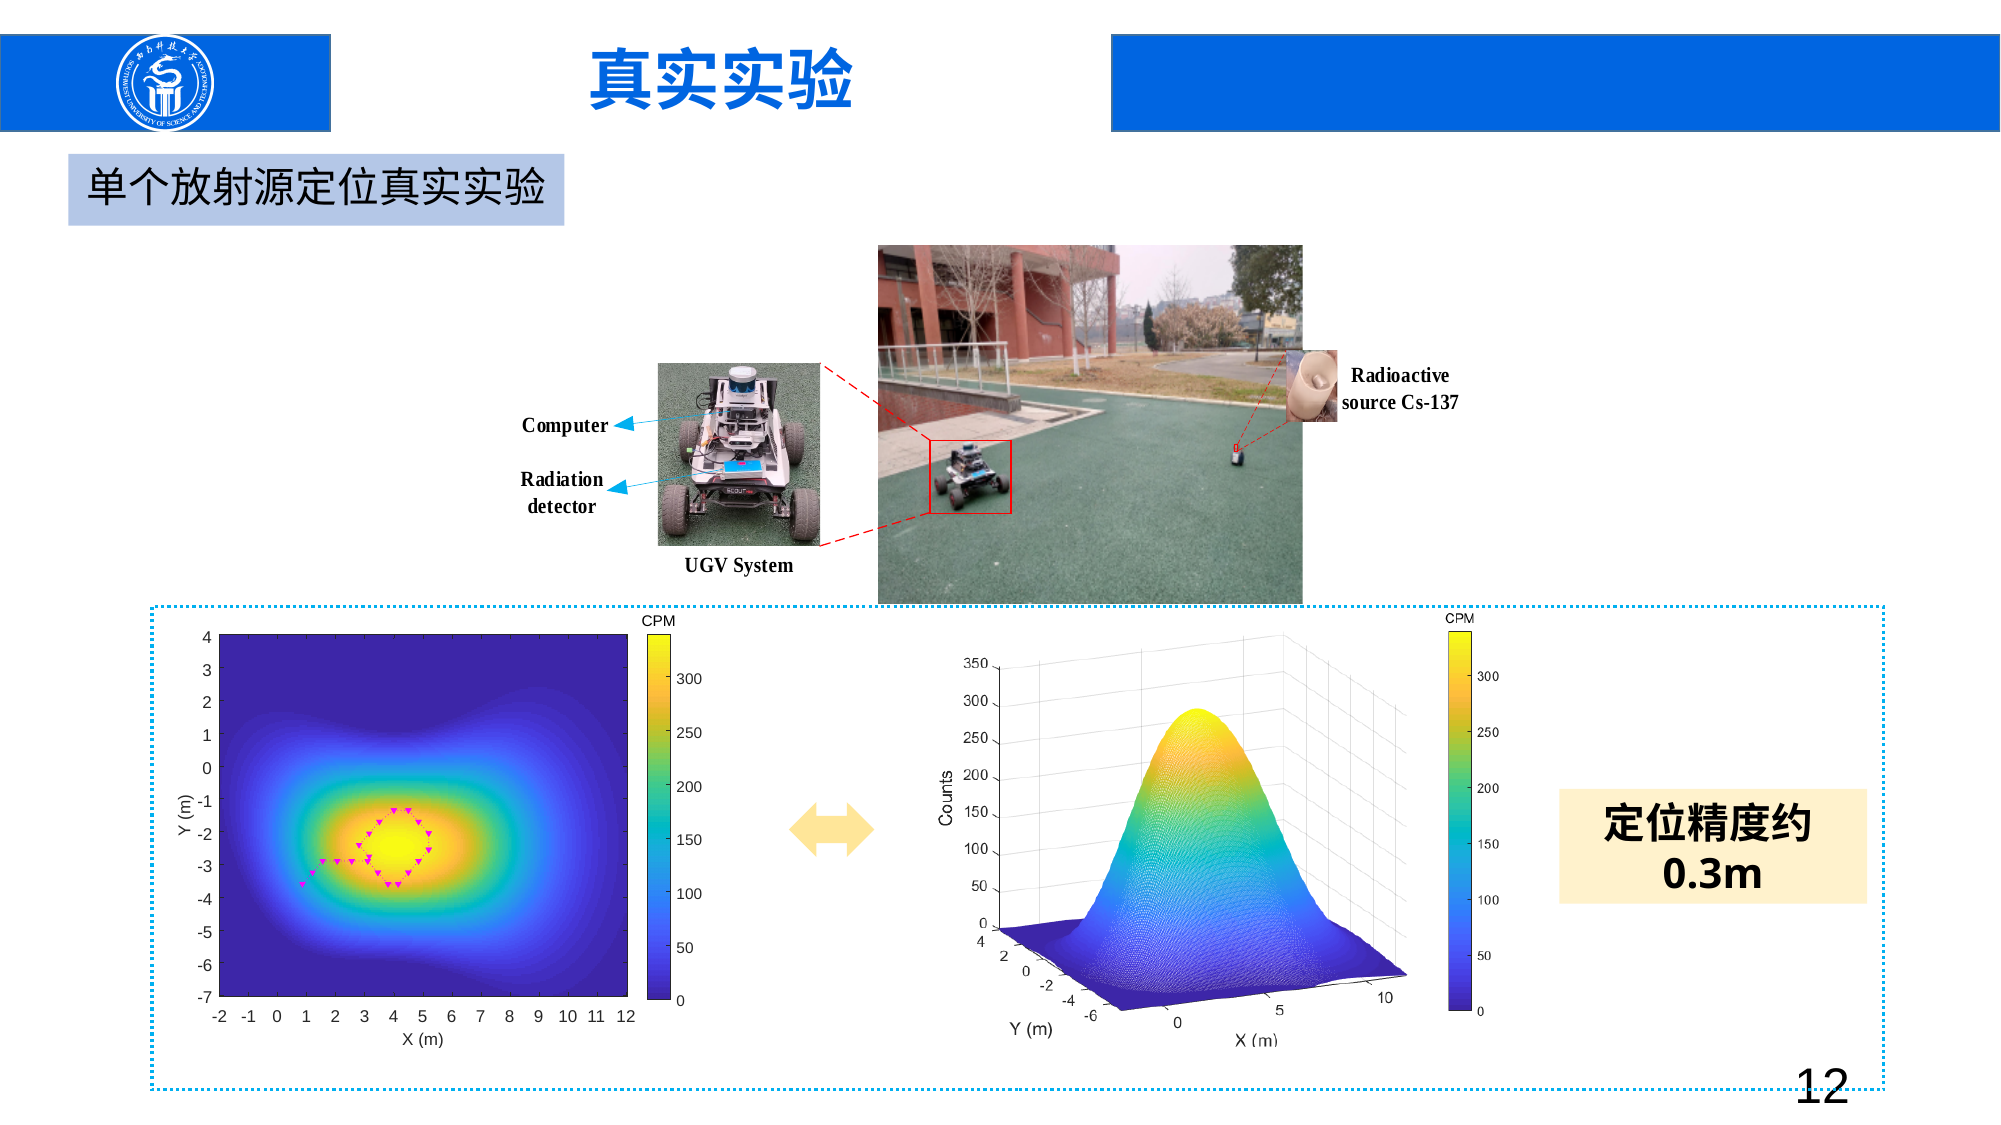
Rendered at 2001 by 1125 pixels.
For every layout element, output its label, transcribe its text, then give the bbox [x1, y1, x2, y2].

text_box [151, 606, 1885, 1091]
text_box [504, 240, 1474, 607]
picture [930, 612, 1502, 1047]
text_box 12 [1779, 1046, 2000, 1121]
text_box 单个放射源定位真实实验 [68, 153, 565, 226]
title 真实实验 [329, 25, 1113, 142]
picture [169, 611, 707, 1048]
picture [116, 34, 214, 132]
